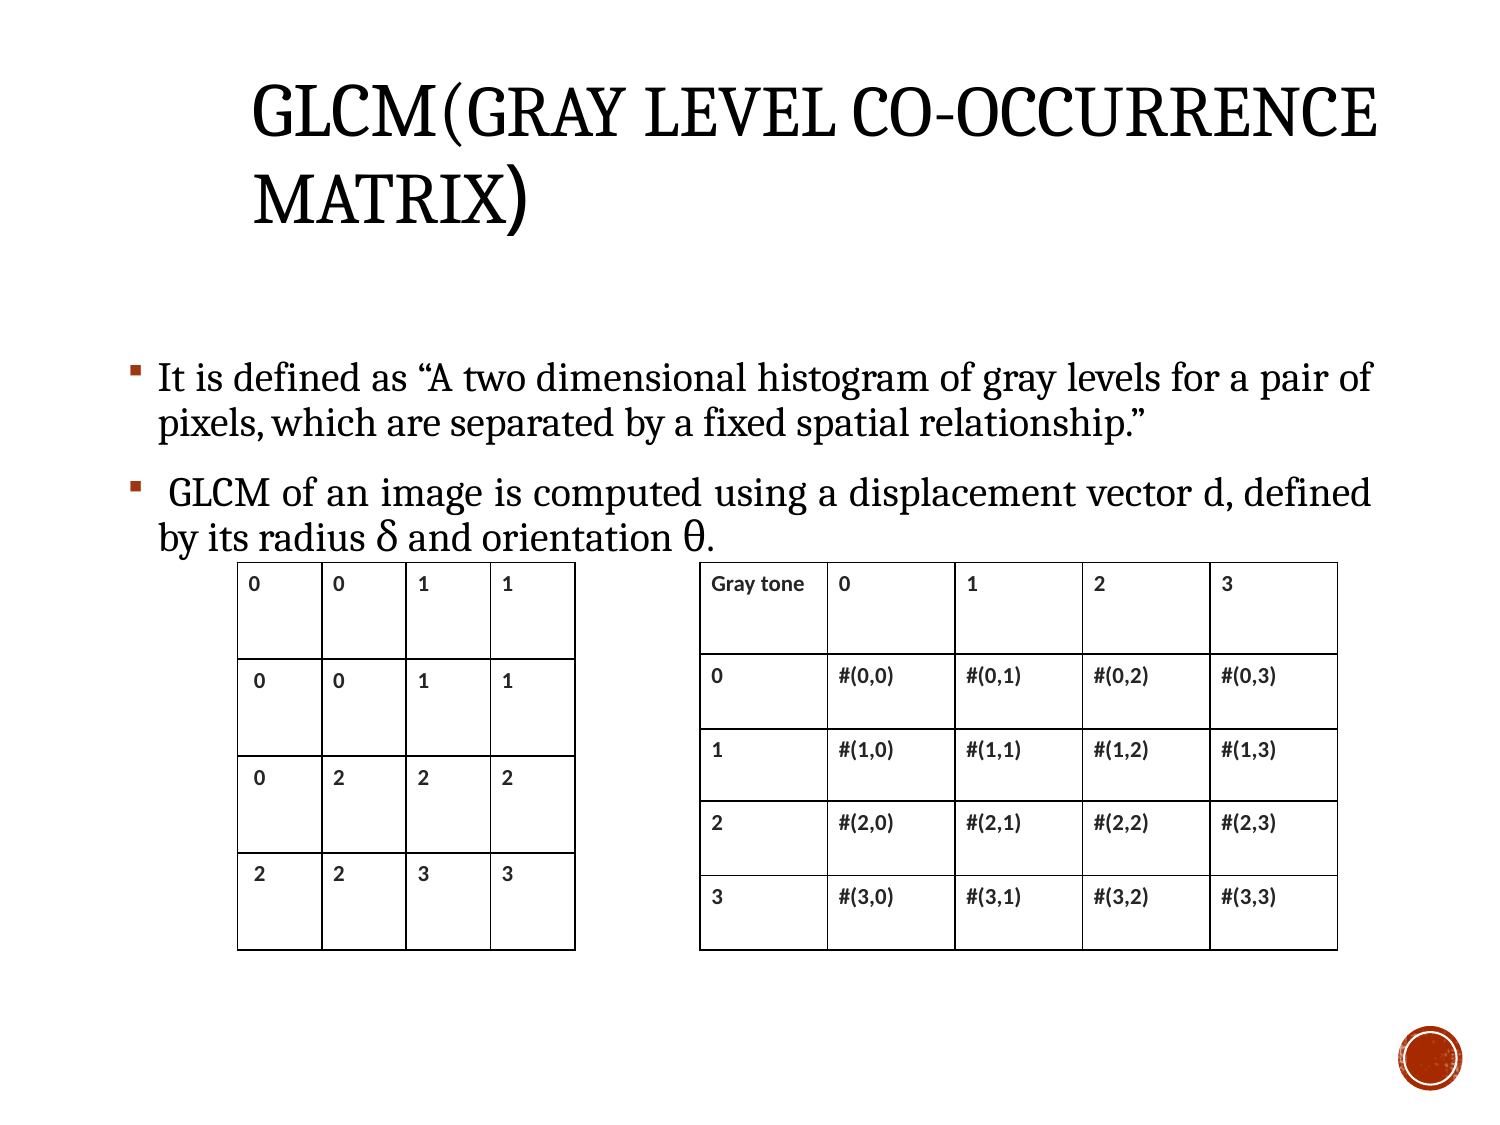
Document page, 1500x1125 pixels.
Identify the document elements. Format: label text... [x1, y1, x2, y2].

table_cell 0 [238, 757, 321, 852]
table_cell 0 [238, 660, 321, 755]
table_cell #(3,1) [956, 876, 1082, 949]
table_cell #(3,0) [828, 876, 954, 949]
table_cell #(0,3) [1211, 655, 1337, 728]
table_cell #(0,2) [1083, 655, 1209, 728]
table_cell #(1,1) [956, 730, 1082, 800]
table_cell 3 [491, 854, 574, 949]
table_cell 0 [701, 655, 827, 728]
table_cell #(1,0) [828, 730, 954, 800]
table_cell 1 [491, 660, 574, 755]
table_header 0 [828, 563, 954, 653]
table_cell 0 [323, 660, 405, 755]
table_header 1 [956, 563, 1082, 653]
table_cell 1 [701, 730, 827, 800]
table_header 3 [1211, 563, 1337, 653]
table_cell #(2,2) [1083, 802, 1209, 875]
table_cell 2 [491, 757, 574, 852]
table_cell #(3,3) [1211, 876, 1337, 949]
table_cell 2 [323, 854, 405, 949]
table_cell #(1,2) [1083, 730, 1209, 800]
table_cell #(2,0) [828, 802, 954, 875]
table_cell #(0,0) [828, 655, 954, 728]
table_cell #(1,3) [1211, 730, 1337, 800]
title Glcm(Gray Level Co-occurrence Matrix) [237, 62, 1468, 250]
table_cell 2 [701, 802, 827, 875]
list It is defined as “A two dimensional histogram of gray levels for a pair of pixels, which are separated by a fixed spatial relationship.” GLCM of an image is computed using a displacement vector d, defined by its radius δ and orientation θ. [112, 348, 1388, 1013]
table_cell 3 [701, 876, 827, 949]
table_header Gray tone [701, 563, 827, 653]
table_cell 2 [323, 757, 405, 852]
table_header 1 [491, 563, 574, 658]
table_header 1 [407, 563, 490, 658]
table_header 0 [323, 563, 405, 658]
table_cell 2 [407, 757, 490, 852]
table_cell #(0,1) [956, 655, 1082, 728]
table_cell #(2,3) [1211, 802, 1337, 875]
table_cell 3 [407, 854, 490, 949]
table_header 0 [238, 563, 321, 658]
table_header 2 [1083, 563, 1209, 653]
table_cell #(3,2) [1083, 876, 1209, 949]
table_cell 2 [238, 854, 321, 949]
table_cell 1 [407, 660, 490, 755]
table_cell #(2,1) [956, 802, 1082, 875]
